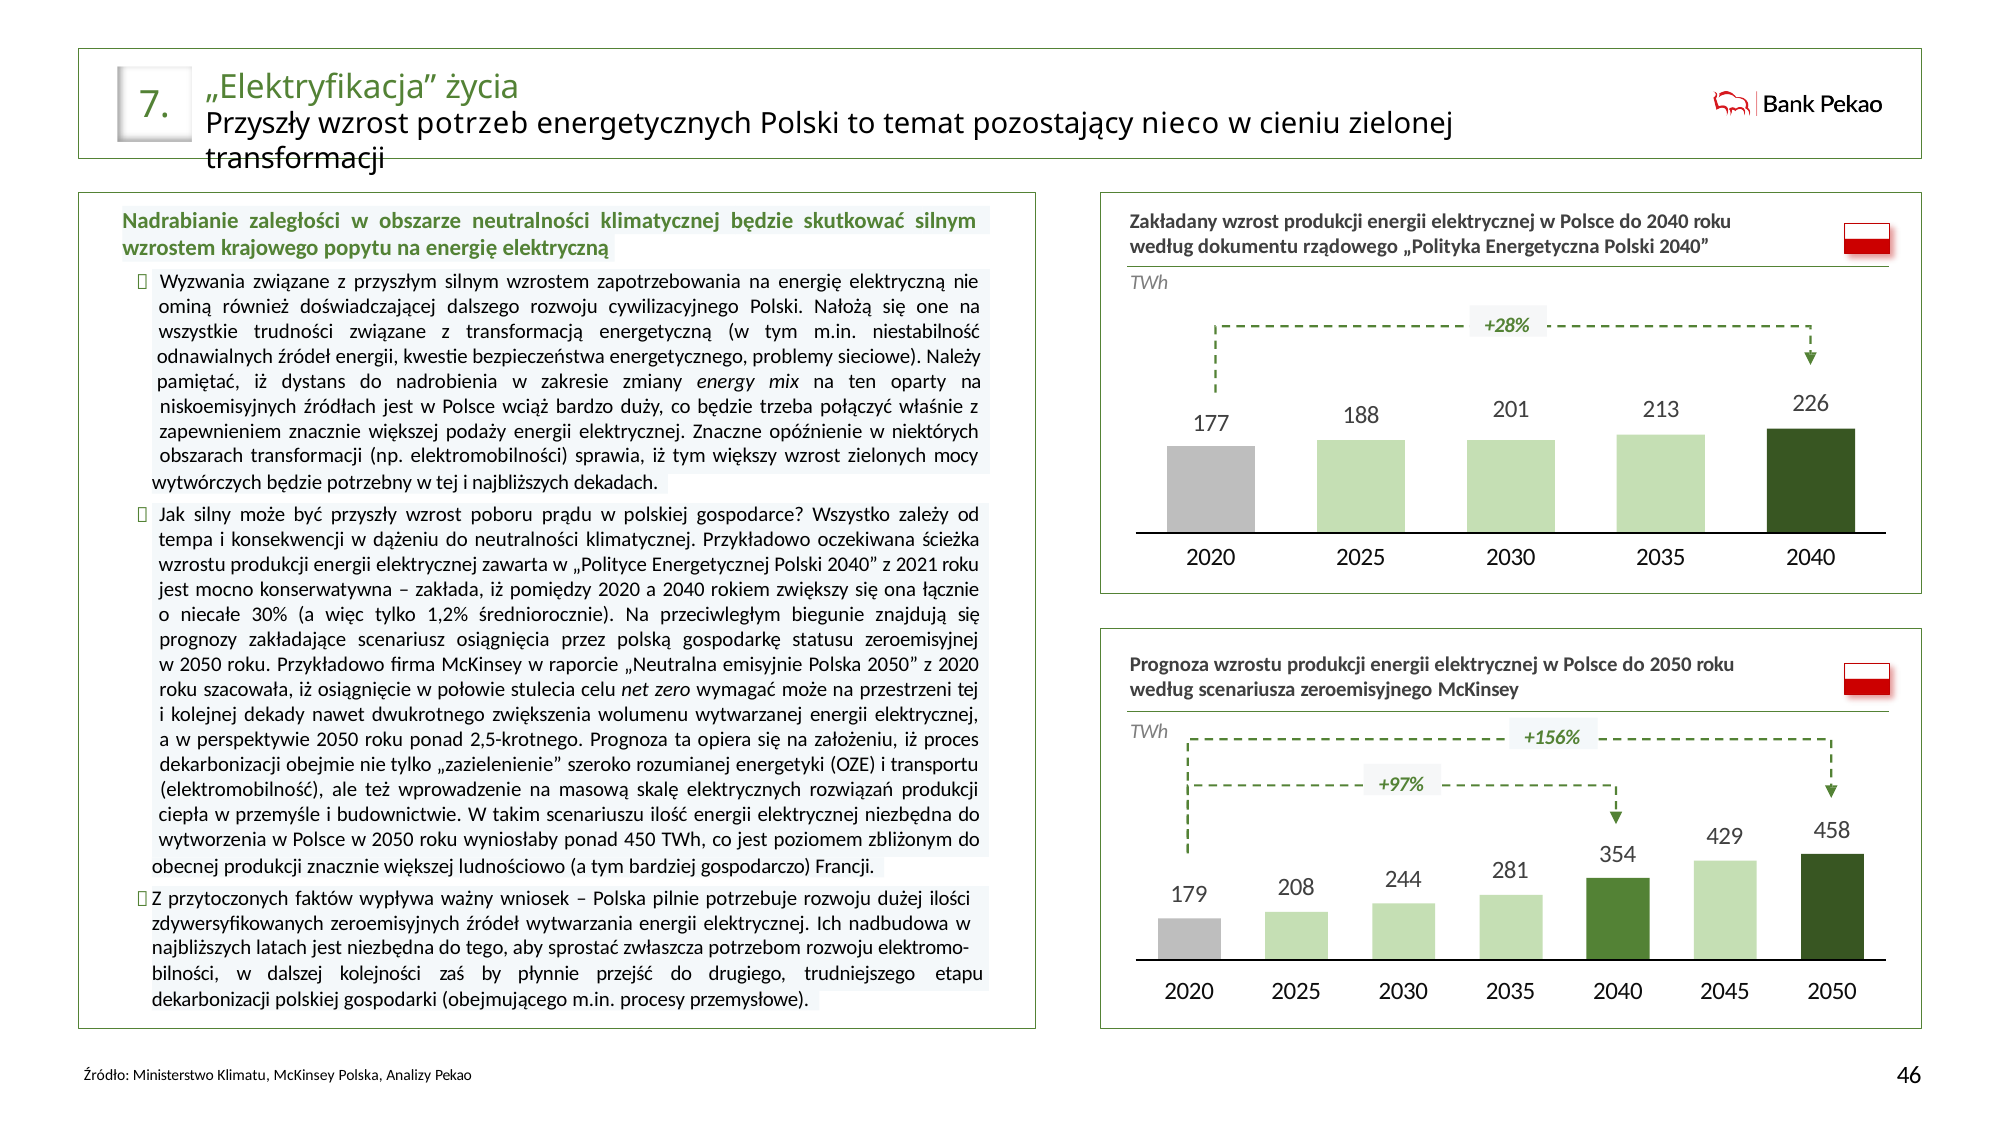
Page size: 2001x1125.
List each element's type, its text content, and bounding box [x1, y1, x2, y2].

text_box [78, 48, 1922, 159]
text_box Źródło: Ministerstwo Klimatu, McKinsey Polska, Analizy Pekao [81, 1062, 481, 1084]
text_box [1099, 192, 1922, 594]
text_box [1099, 627, 1922, 1030]
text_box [1134, 660, 1901, 962]
text_box „Elektryfikacja” życia Przyszły wzrost potrzeb energetycznych Polski to temat pozostający nieco w cieniu zielonej transformacji [205, 170, 1576, 175]
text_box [78, 192, 1037, 1030]
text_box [1134, 219, 1903, 535]
text_box 46 [1894, 1056, 1925, 1089]
picture [117, 66, 192, 142]
